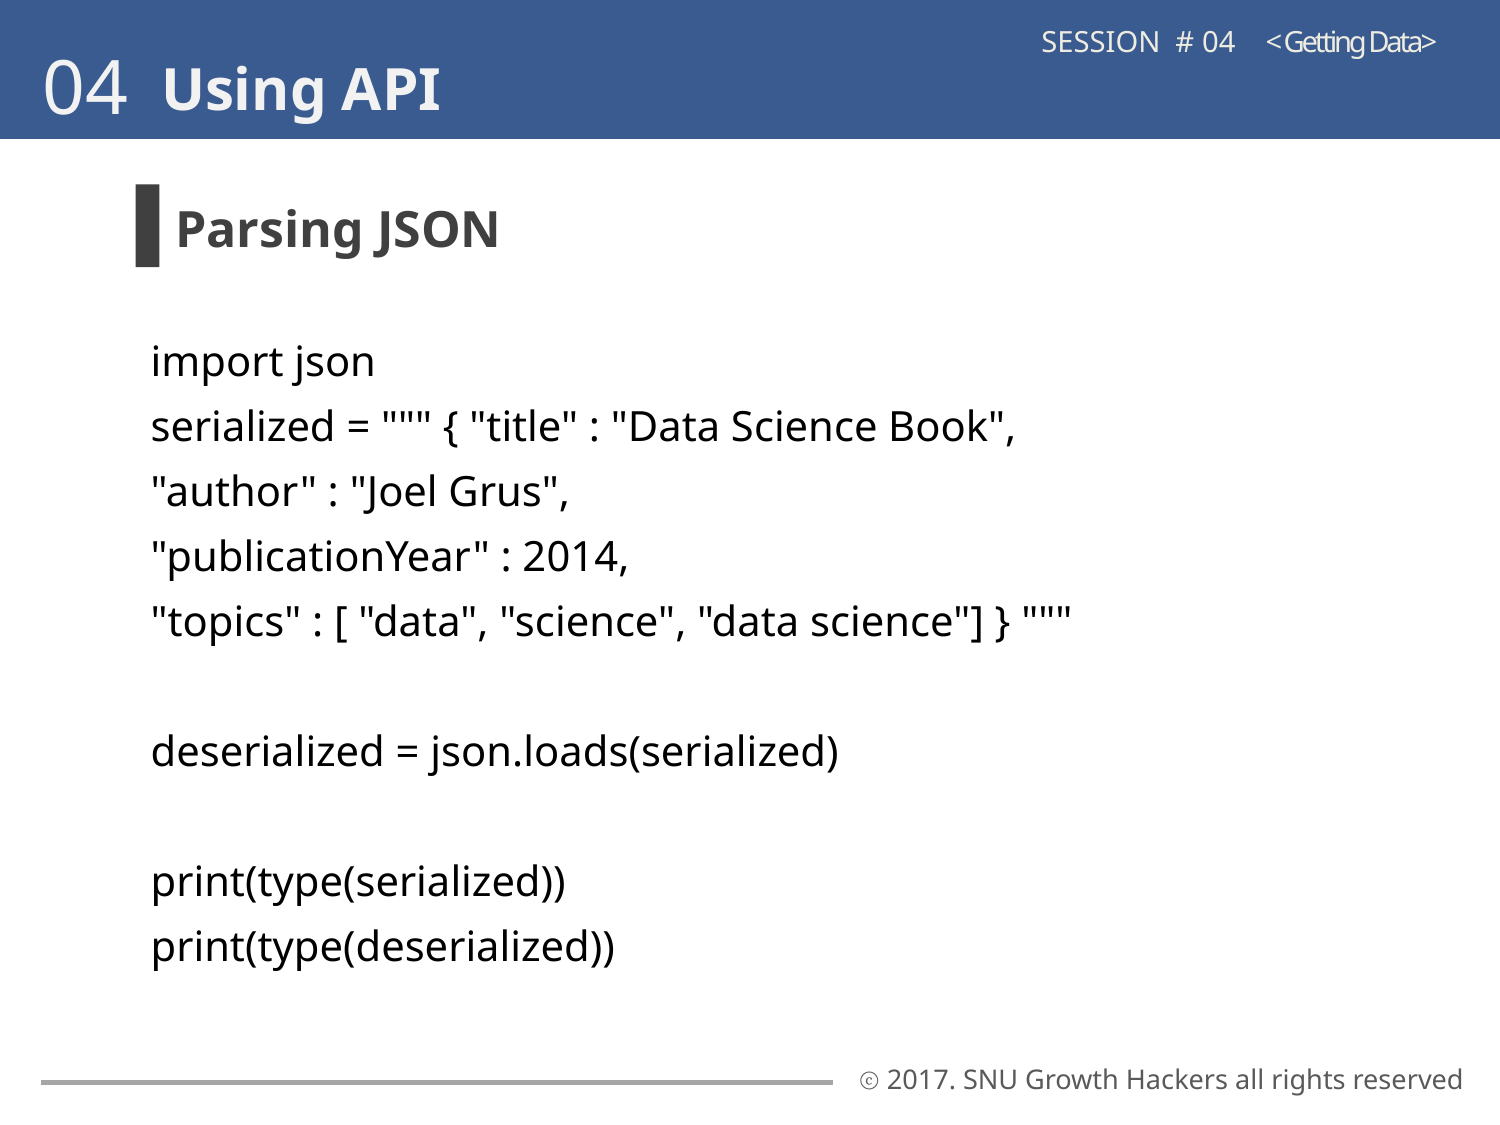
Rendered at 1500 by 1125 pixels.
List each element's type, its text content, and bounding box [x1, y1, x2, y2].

text_box [0, 0, 1500, 139]
text_box Parsing JSON [160, 189, 517, 265]
text_box 04 [27, 32, 143, 138]
text_box ⓒ 2017. SNU Growth Hackers all rights reserved [844, 1055, 1495, 1103]
text_box import json serialized = """ { "title" : "Data Science Book", "author" : "Joel Grus", "publicationYear" : 2014, "topics" : [ "data", "science", "data science"] } """ deserialized = json.loads(serialized) print(type(serialized)) print(type(deserialized)) [135, 312, 1495, 978]
text_box Using API [146, 44, 457, 130]
text_box SESSION # 04 < Getting Data> [1026, 15, 1457, 66]
text_box [134, 182, 161, 269]
